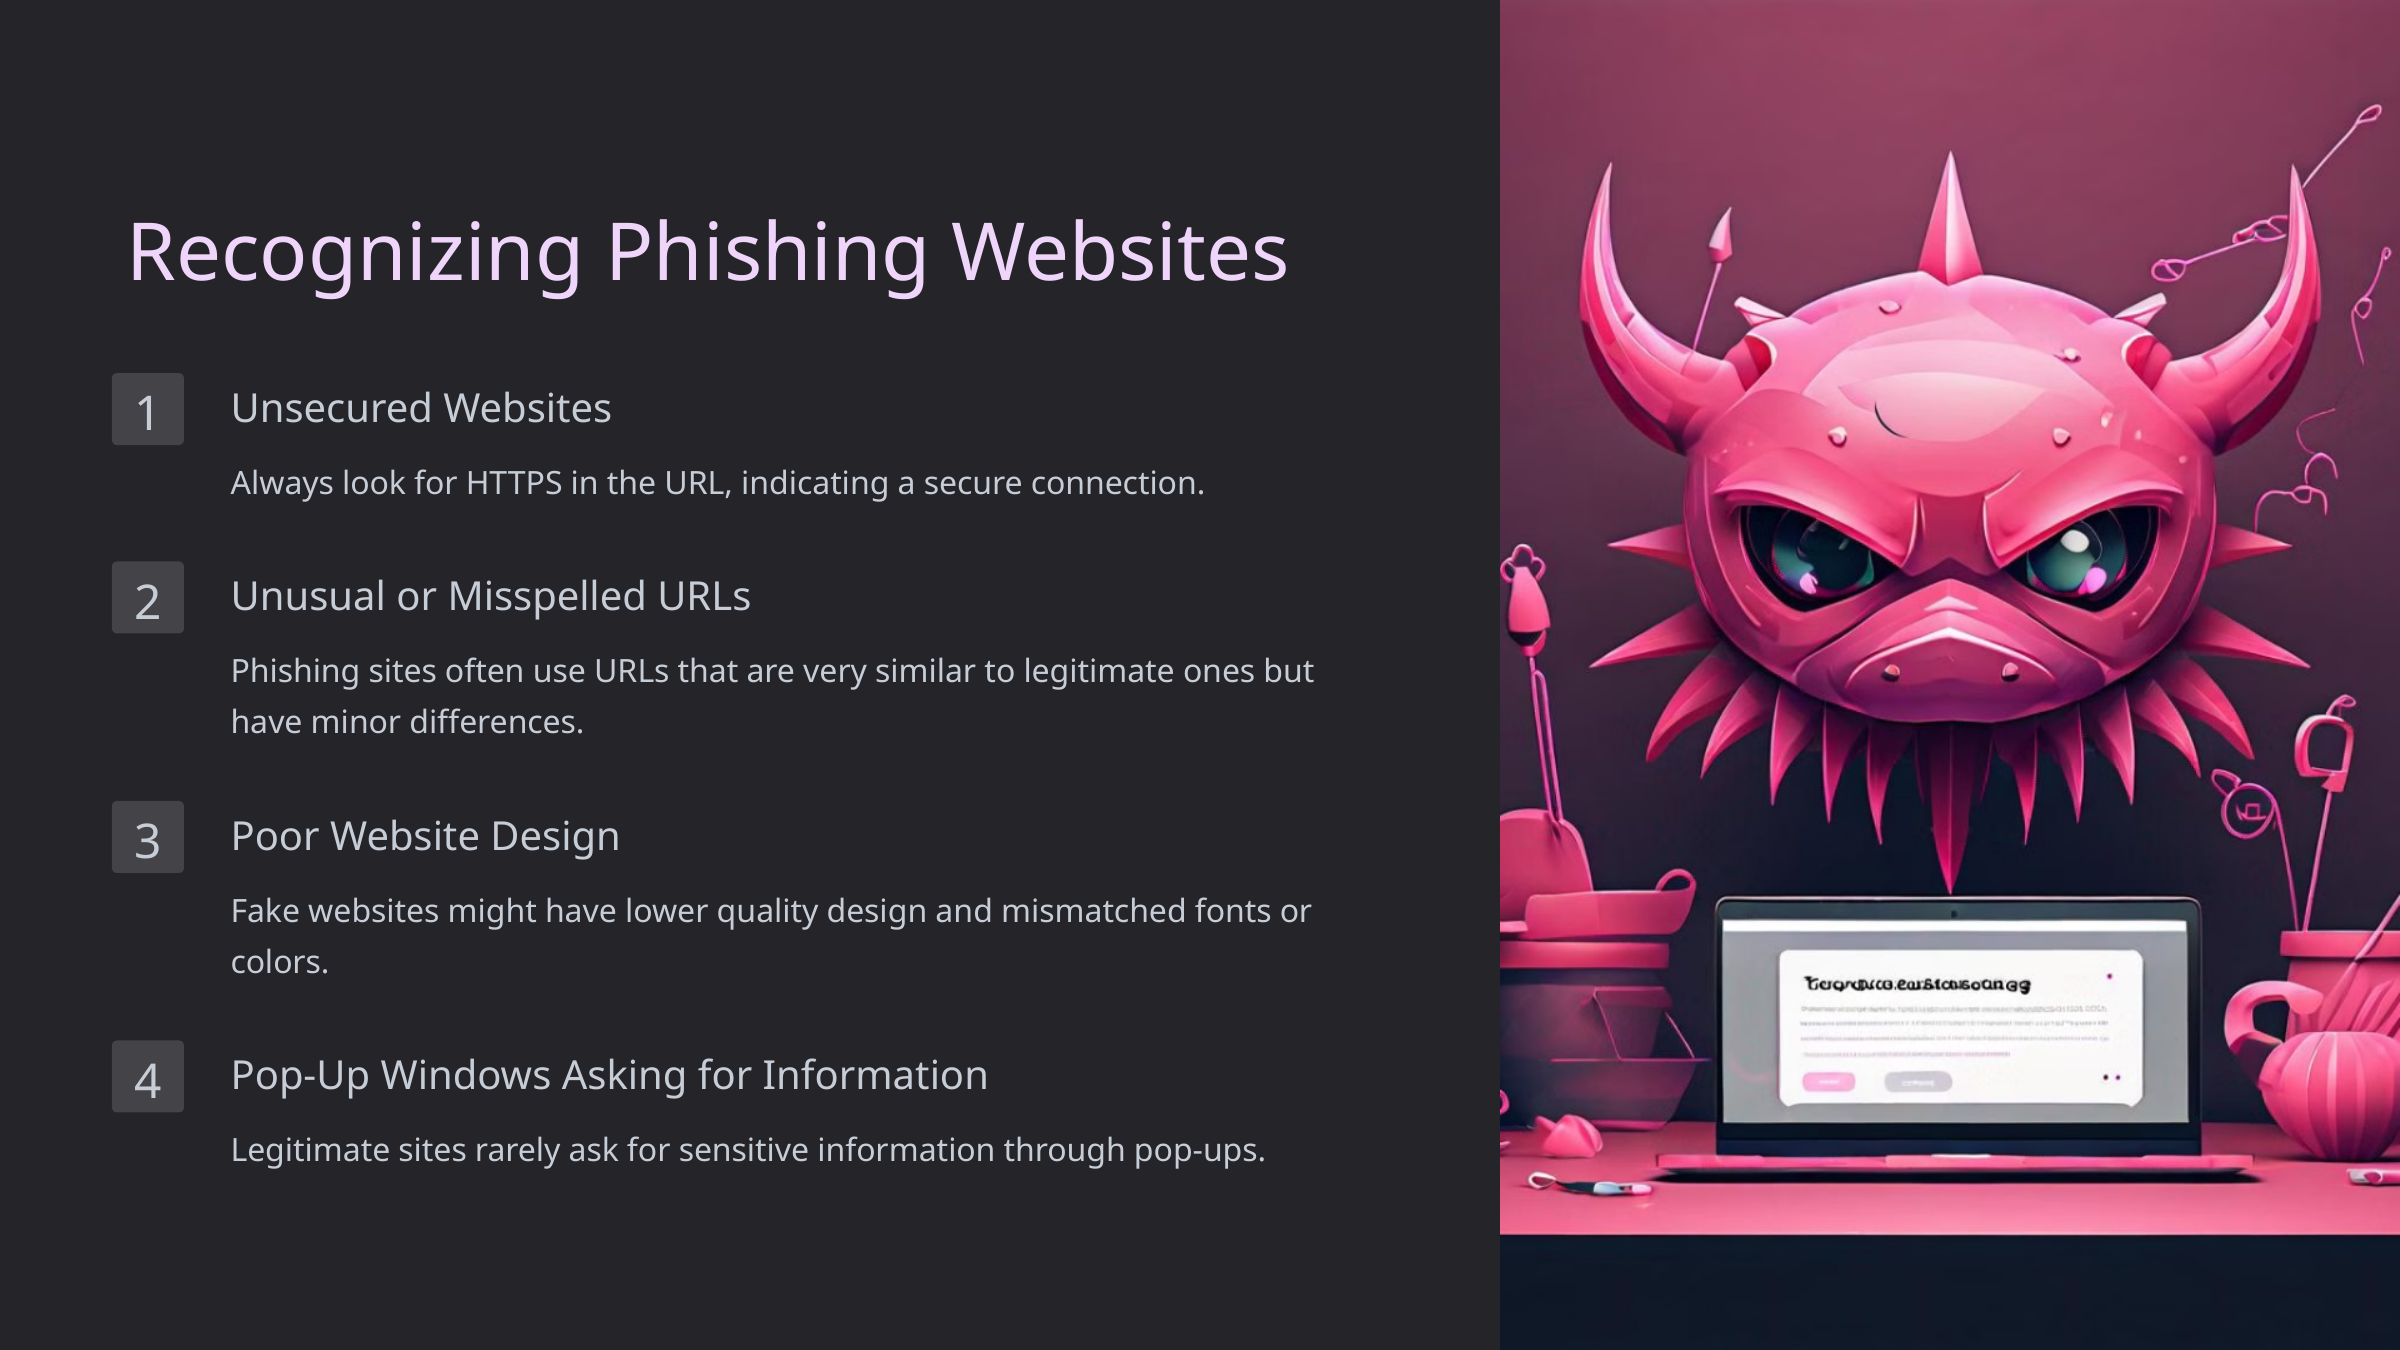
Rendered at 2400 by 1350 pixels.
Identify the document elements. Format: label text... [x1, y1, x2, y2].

text_box 4 [133, 1052, 163, 1101]
text_box [0, 0, 1499, 1350]
text_box Pop-Up Windows Asking for Information [215, 1040, 965, 1091]
text_box [111, 1040, 184, 1113]
text_box 1 [138, 385, 158, 434]
text_box [111, 800, 184, 873]
text_box Fake websites might have lower quality design and mismatched fonts or colors. [215, 870, 1388, 973]
text_box 3 [134, 812, 162, 861]
text_box [111, 561, 184, 634]
text_box Unsecured Websites [215, 373, 616, 424]
text_box Poor Website Design [215, 800, 616, 851]
picture [1499, 0, 2400, 1350]
text_box 2 [134, 573, 162, 622]
text_box Always look for HTTPS in the URL, indicating a secure connection. [215, 442, 1388, 494]
text_box Recognizing Phishing Websites [111, 189, 1279, 290]
text_box Legitimate sites rarely ask for sensitive information through pop-ups. [215, 1109, 1388, 1161]
text_box Phishing sites often use URLs that are very similar to legitimate ones but have minor differences. [215, 630, 1388, 733]
text_box Unusual or Misspelled URLs [215, 561, 726, 612]
text_box [111, 373, 184, 446]
